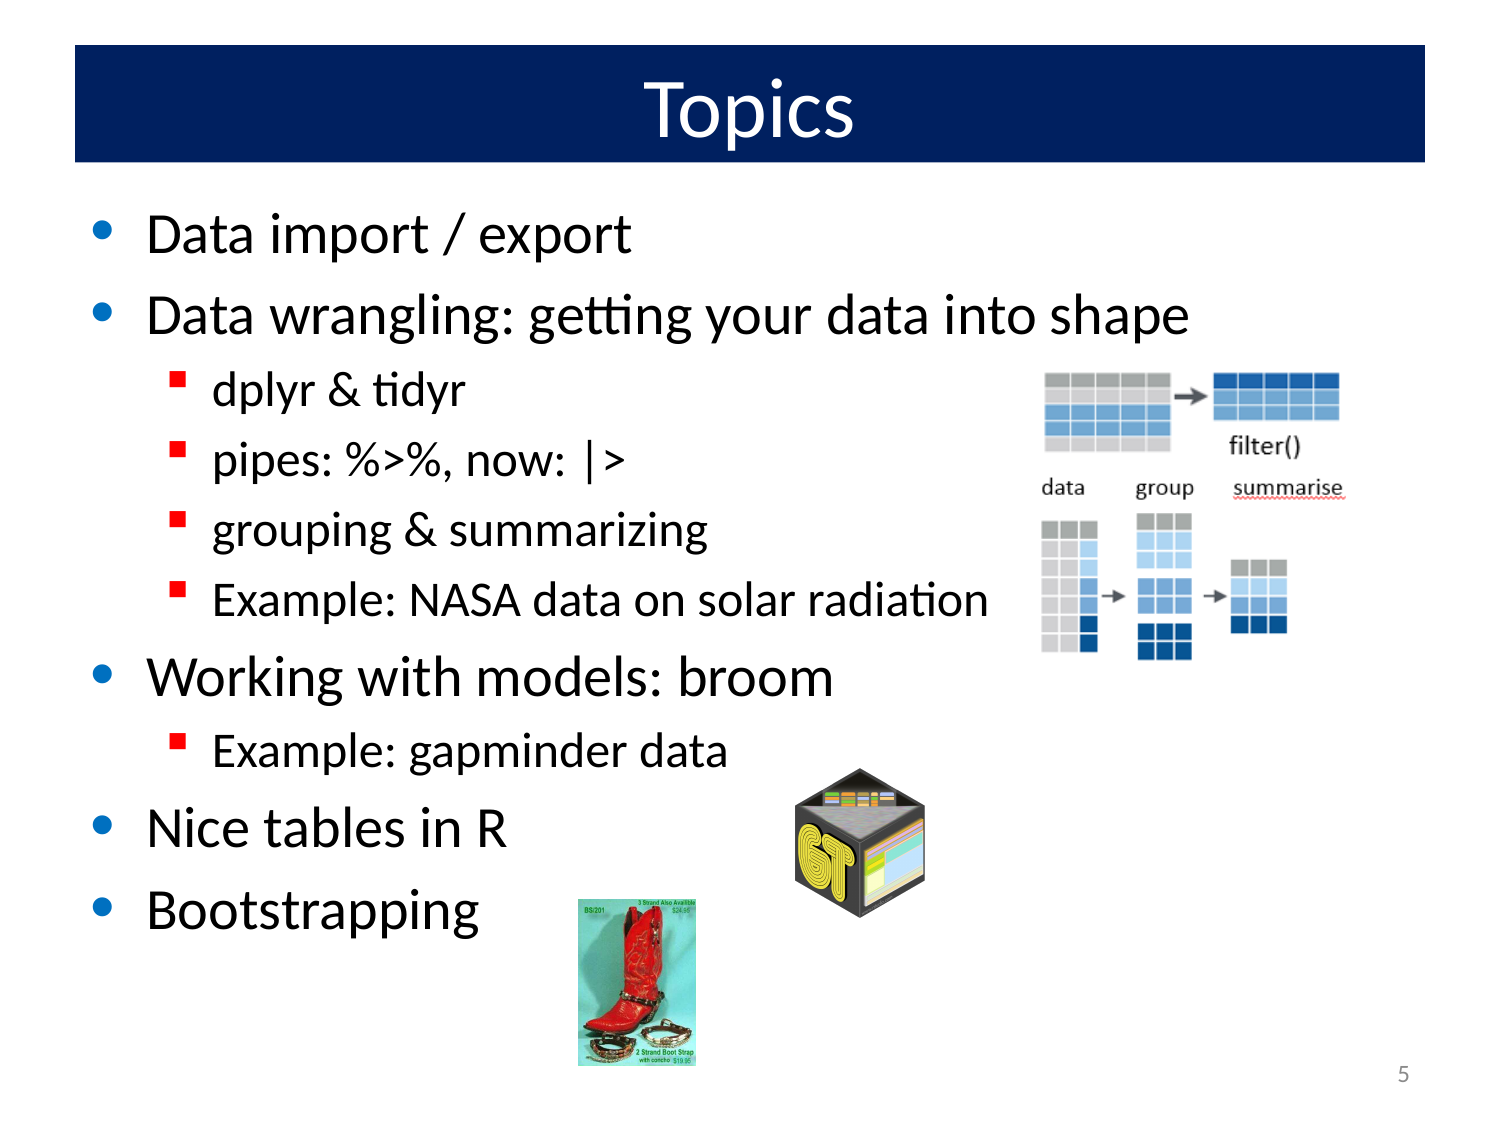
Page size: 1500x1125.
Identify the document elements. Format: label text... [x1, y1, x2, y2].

picture [794, 767, 925, 918]
picture [578, 899, 697, 1067]
slide_number 5 [1074, 1042, 1425, 1103]
picture [1034, 362, 1352, 669]
title Topics [75, 45, 1425, 163]
list Data import / export Data wrangling: getting your data into shape dplyr & tidyr pipes: %>%, now: |> grouping & summarizing Example: NASA data on solar radiation Working with models: broom Example: gapminder data Nice tables in R Bootstrapping [75, 187, 1425, 1025]
